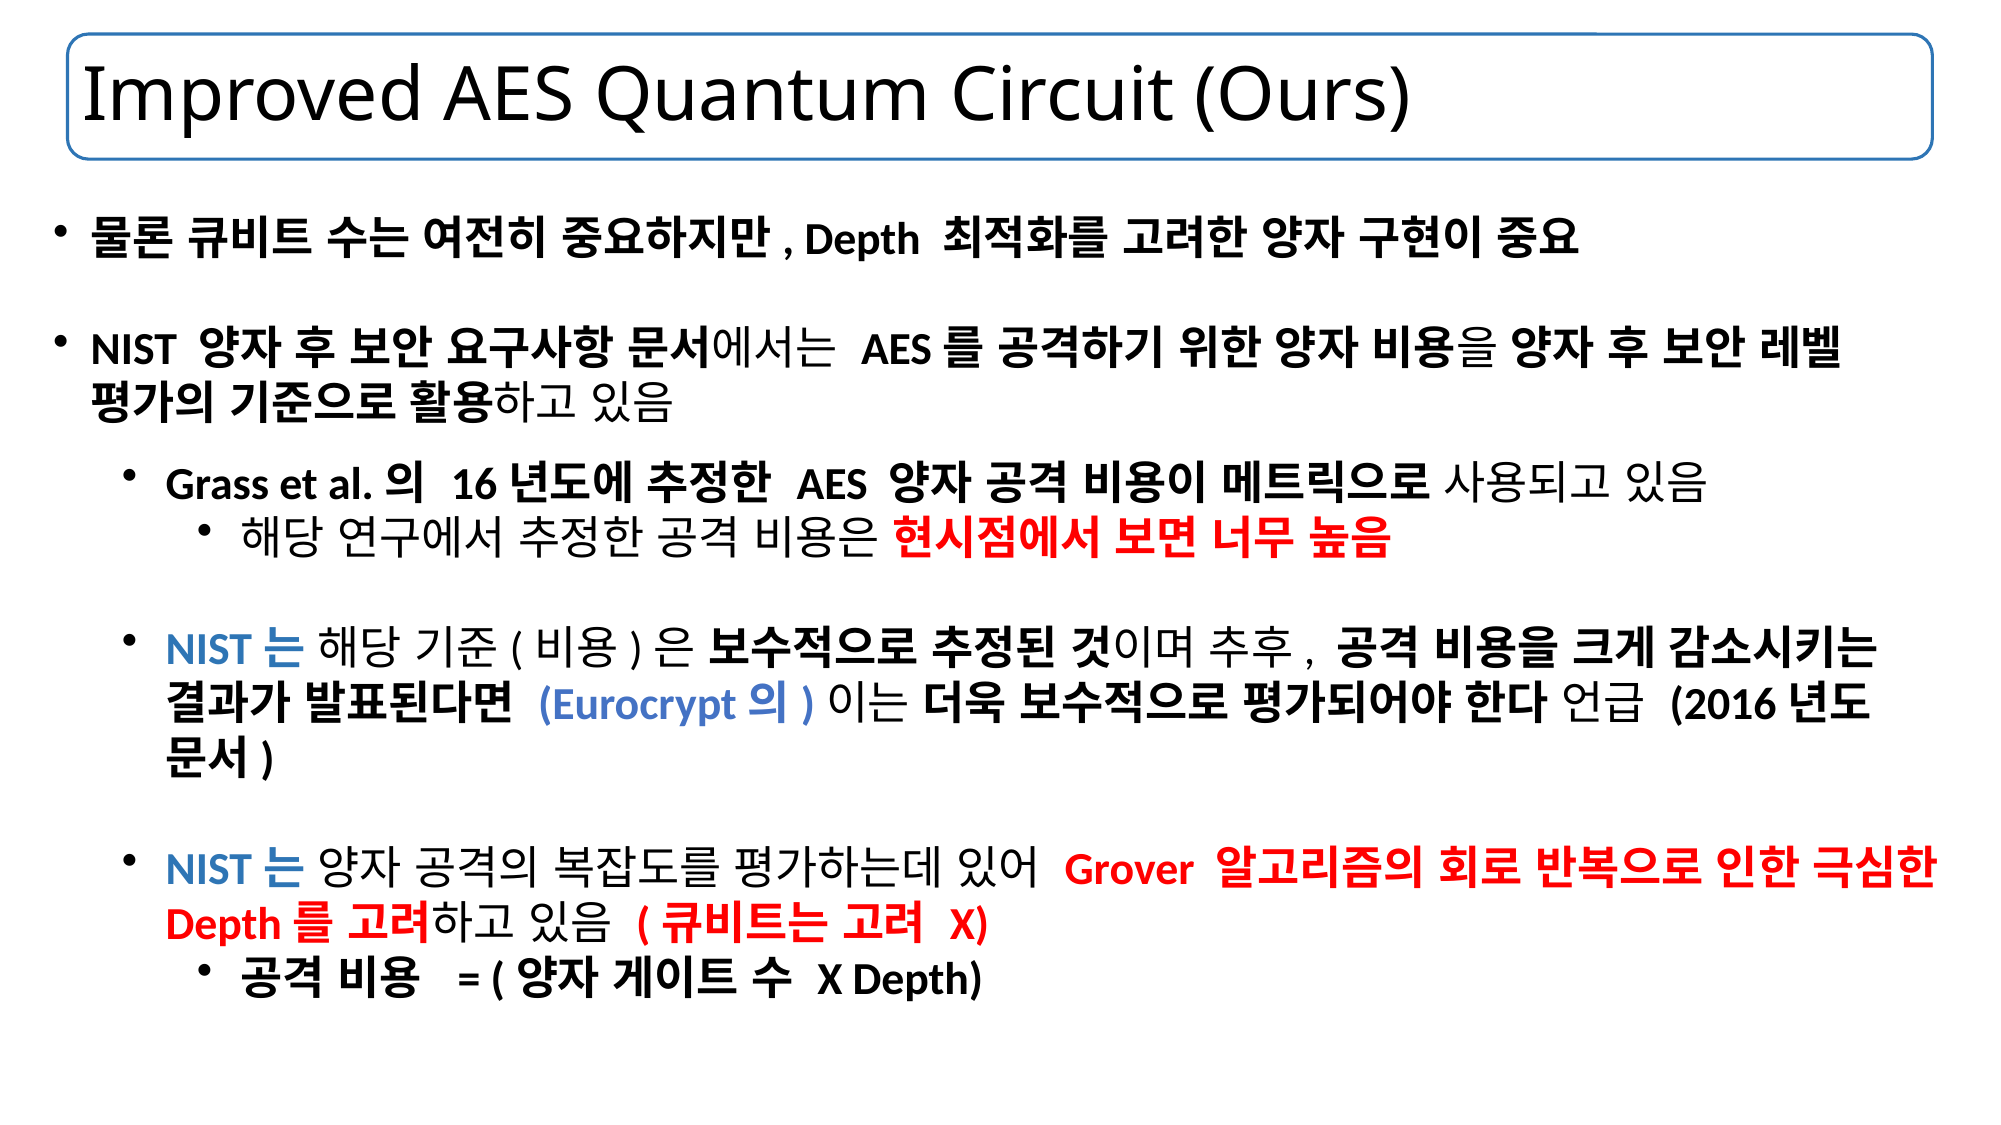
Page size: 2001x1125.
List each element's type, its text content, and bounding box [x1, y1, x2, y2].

title Improved AES Quantum Circuit (Ours) [67, 34, 1933, 160]
